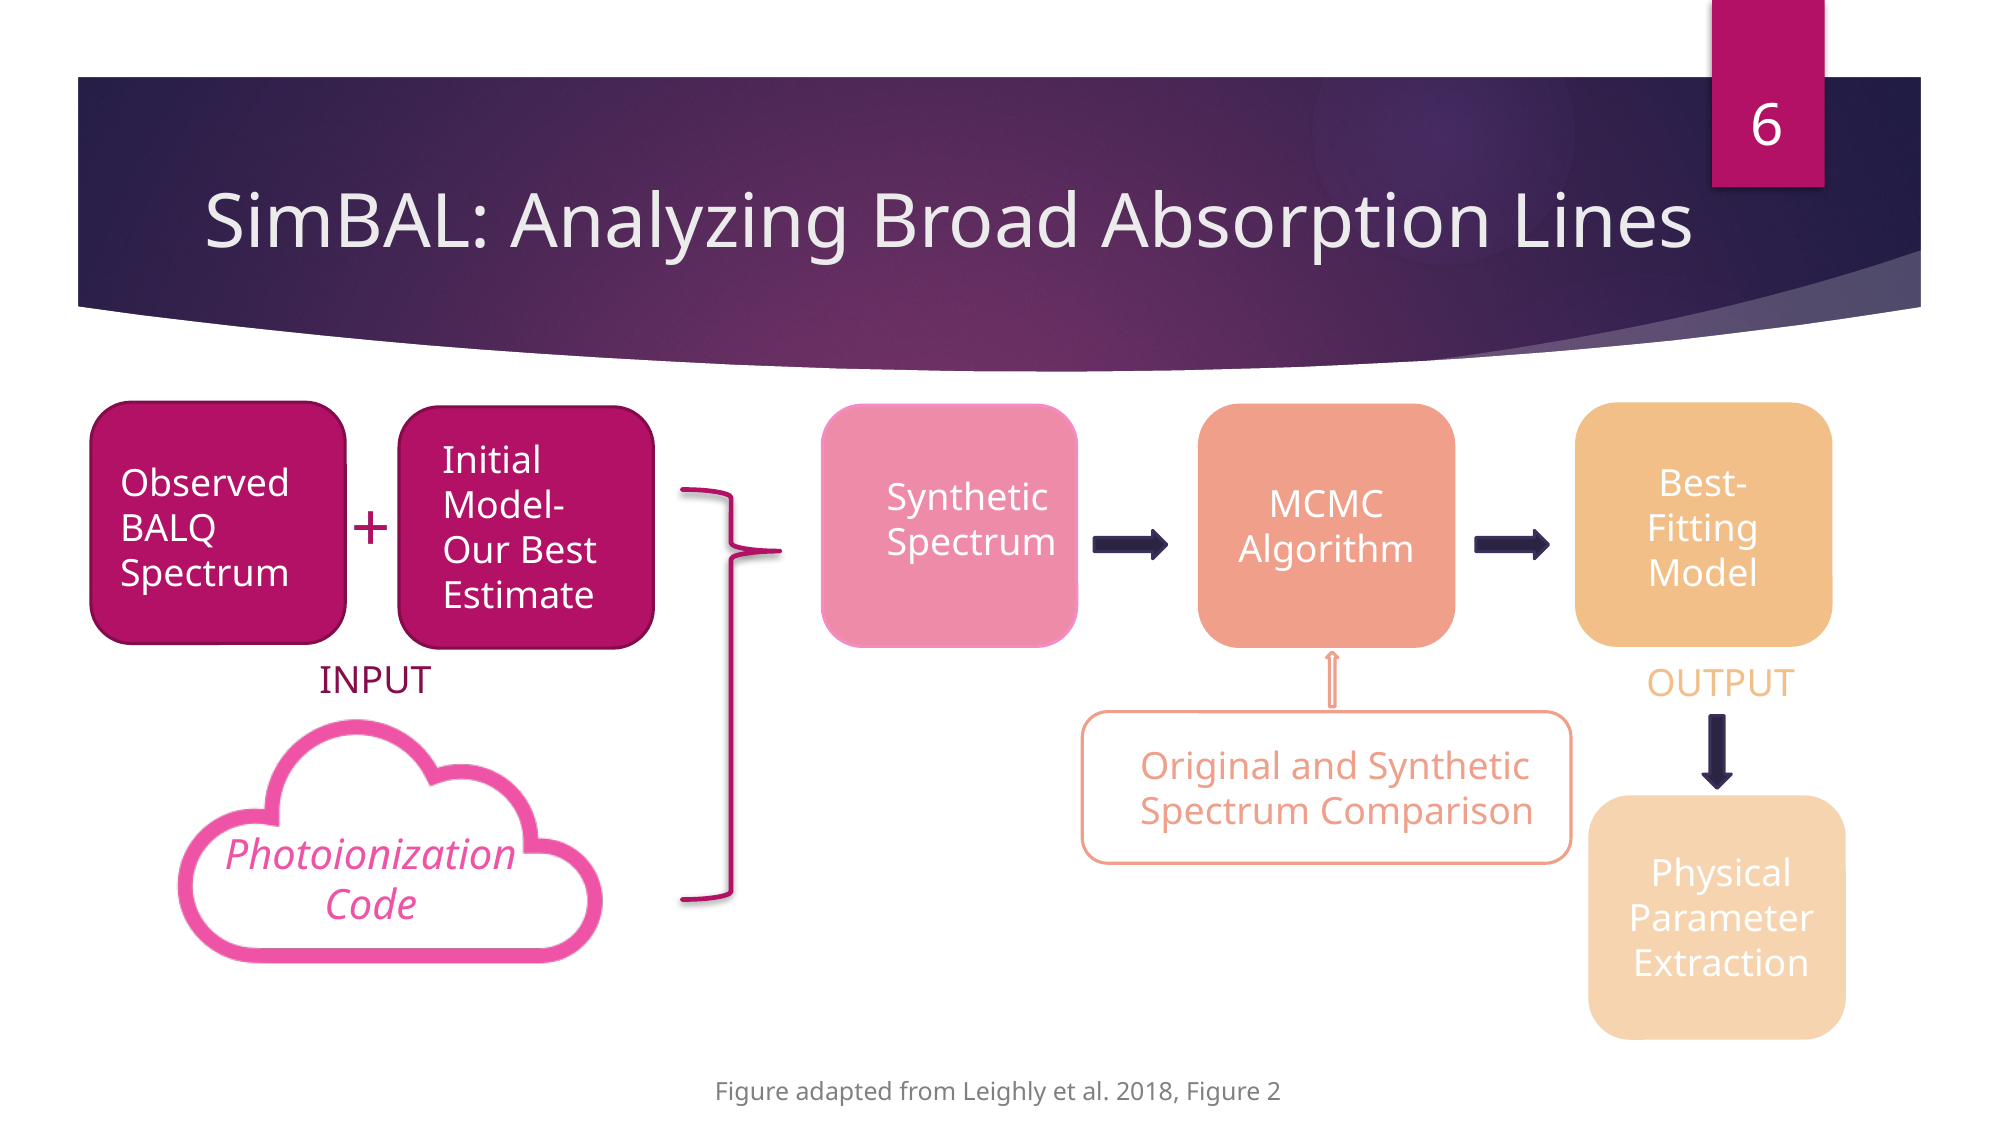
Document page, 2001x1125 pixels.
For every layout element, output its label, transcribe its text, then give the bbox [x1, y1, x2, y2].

text_box [1080, 710, 1573, 865]
slide_number 6 [1698, 48, 1836, 175]
picture [351, 508, 391, 547]
text_box INPUT [634, 649, 638, 709]
text_box [89, 400, 347, 646]
title SimBAL: Analyzing Broad Absorption Lines [189, 159, 1755, 276]
text_box [1588, 795, 1846, 1040]
text_box [1575, 402, 1833, 647]
text_box [1325, 650, 1340, 709]
text_box Original and Synthetic Spectrum Comparison [1125, 734, 1569, 840]
text_box OUTPUT [1631, 651, 1861, 711]
text_box [397, 405, 655, 645]
text_box Physical Parameter Extraction [1594, 841, 1849, 992]
text_box [1474, 528, 1550, 561]
text_box [1092, 528, 1168, 561]
text_box Observed BALQ Spectrum [105, 451, 368, 602]
picture [152, 603, 630, 1081]
text_box Best-Fitting Model [1602, 451, 1803, 602]
text_box [1197, 403, 1456, 648]
text_box [680, 487, 783, 902]
text_box [820, 403, 1079, 648]
text_box [1701, 714, 1733, 790]
text_box Synthetic Spectrum [871, 465, 1080, 571]
text_box Initial Model- Our Best Estimate [427, 429, 615, 601]
text_box MCMC Algorithm [1201, 472, 1452, 578]
text_box Figure adapted from Leighly et al. 2018, Figure 2 [700, 1068, 1803, 1113]
